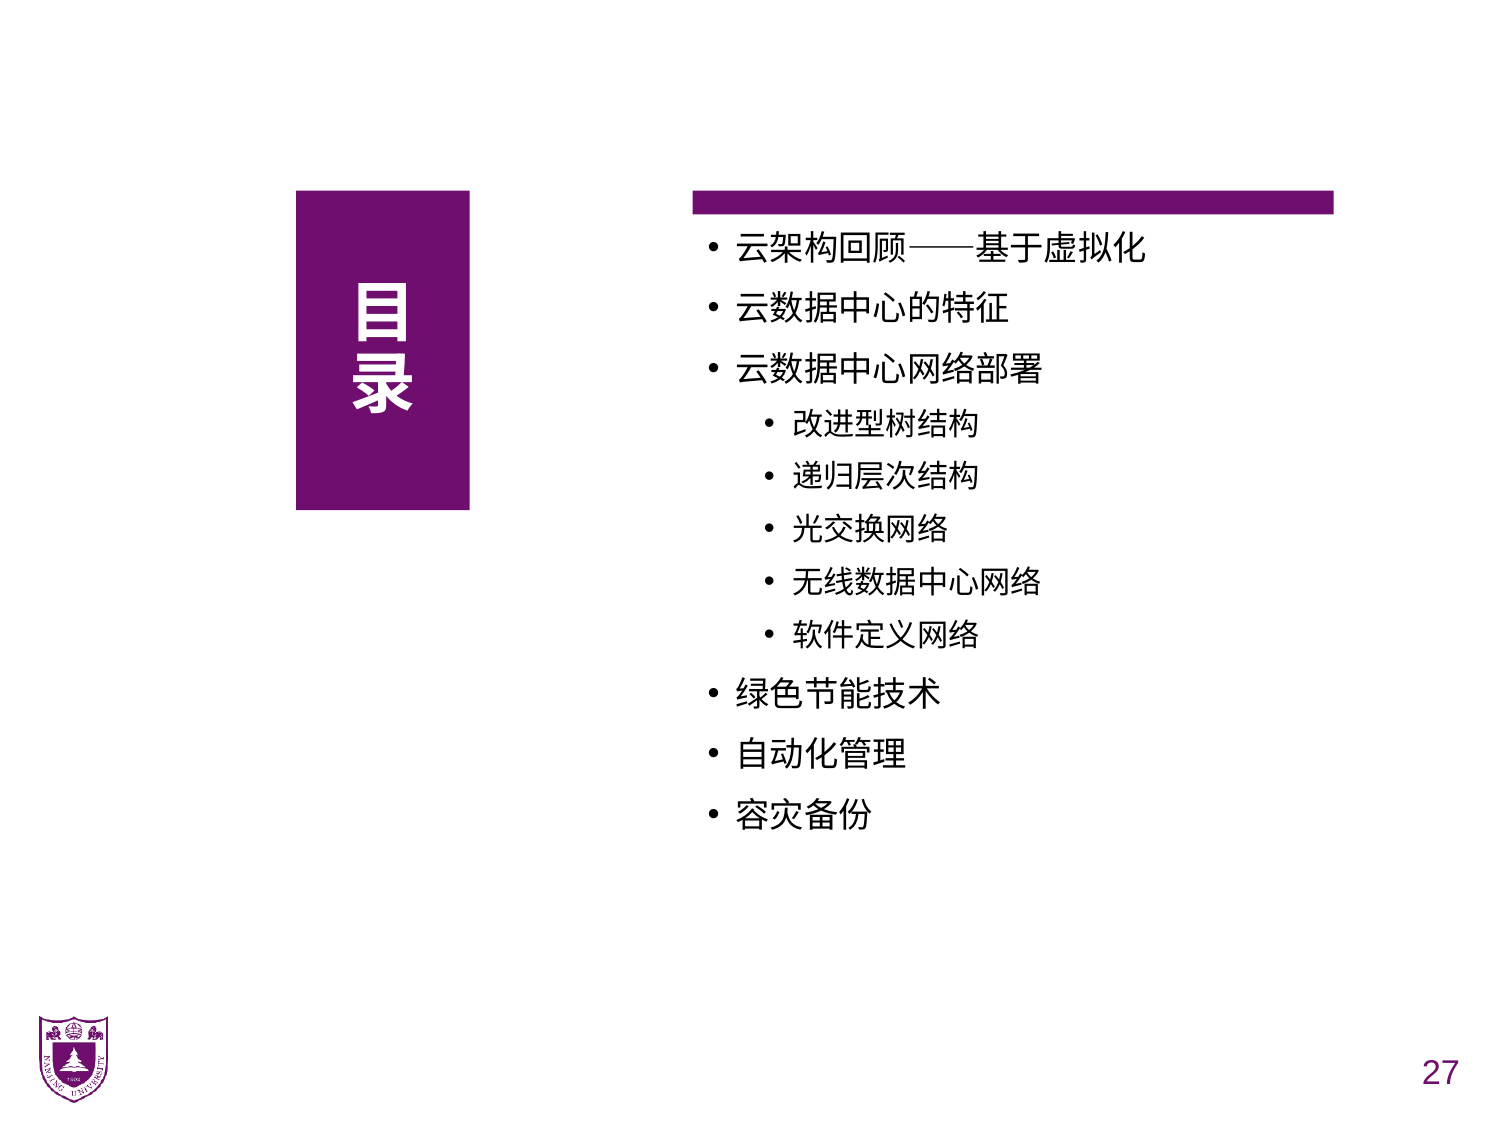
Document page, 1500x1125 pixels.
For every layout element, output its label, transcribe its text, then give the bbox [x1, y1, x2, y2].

title 目 录 [296, 190, 470, 511]
list 云架构回顾——基于虚拟化 云数据中心的特征 云数据中心网络部署 改进型树结构 递归层次结构 光交换网络 无线数据中心网络 软件定义网络 绿色节能技术 自动化管理 容灾备份 [692, 215, 1334, 1004]
slide_number 27 [1370, 1047, 1475, 1095]
picture [39, 1016, 108, 1103]
text_box [692, 190, 1334, 215]
